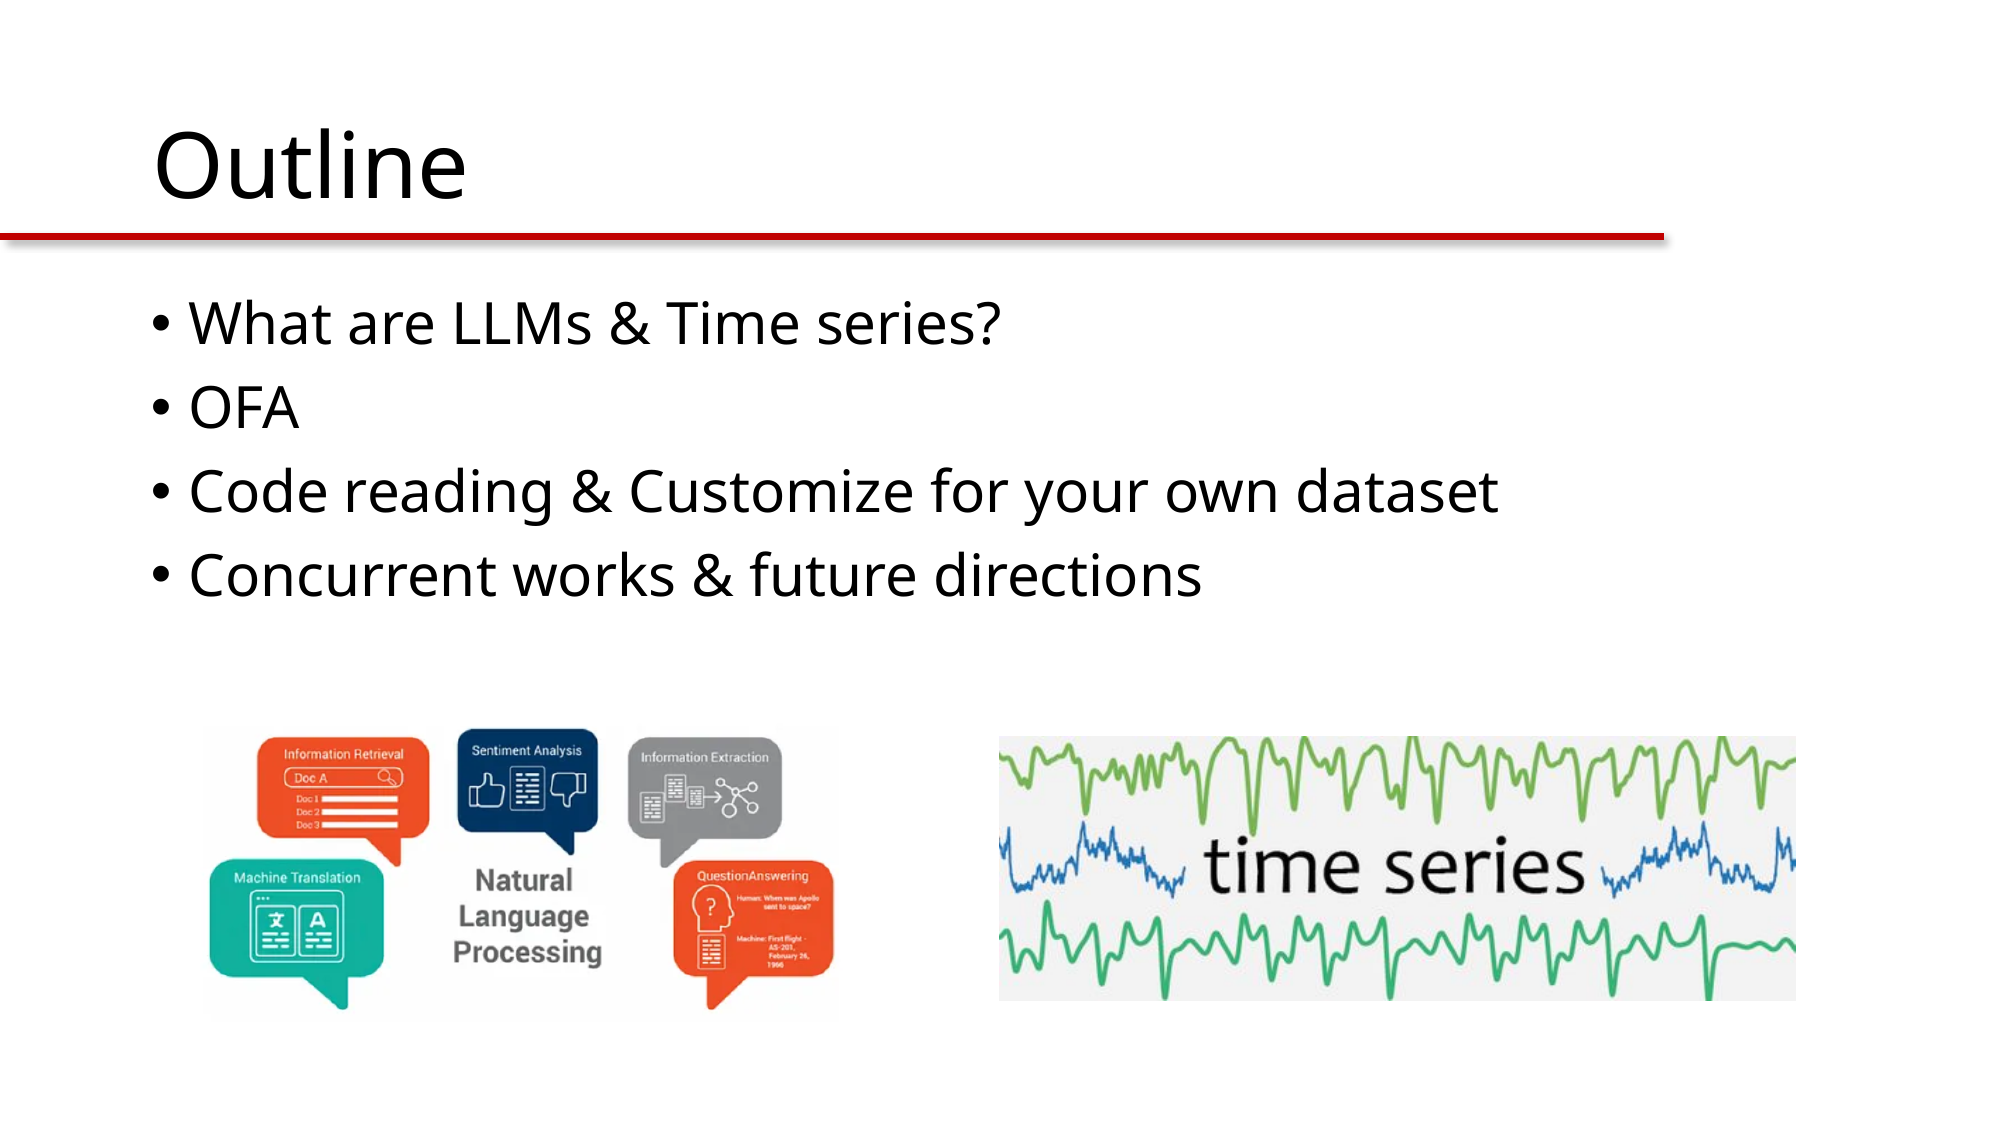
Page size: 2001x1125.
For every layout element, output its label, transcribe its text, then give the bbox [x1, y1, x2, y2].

picture [999, 736, 1796, 1001]
picture [186, 685, 888, 1045]
list What are LLMs & Time series? OFA Code reading & Customize for your own dataset Concurrent works & future directions [135, 286, 1861, 1001]
title Outline [137, 59, 1863, 278]
